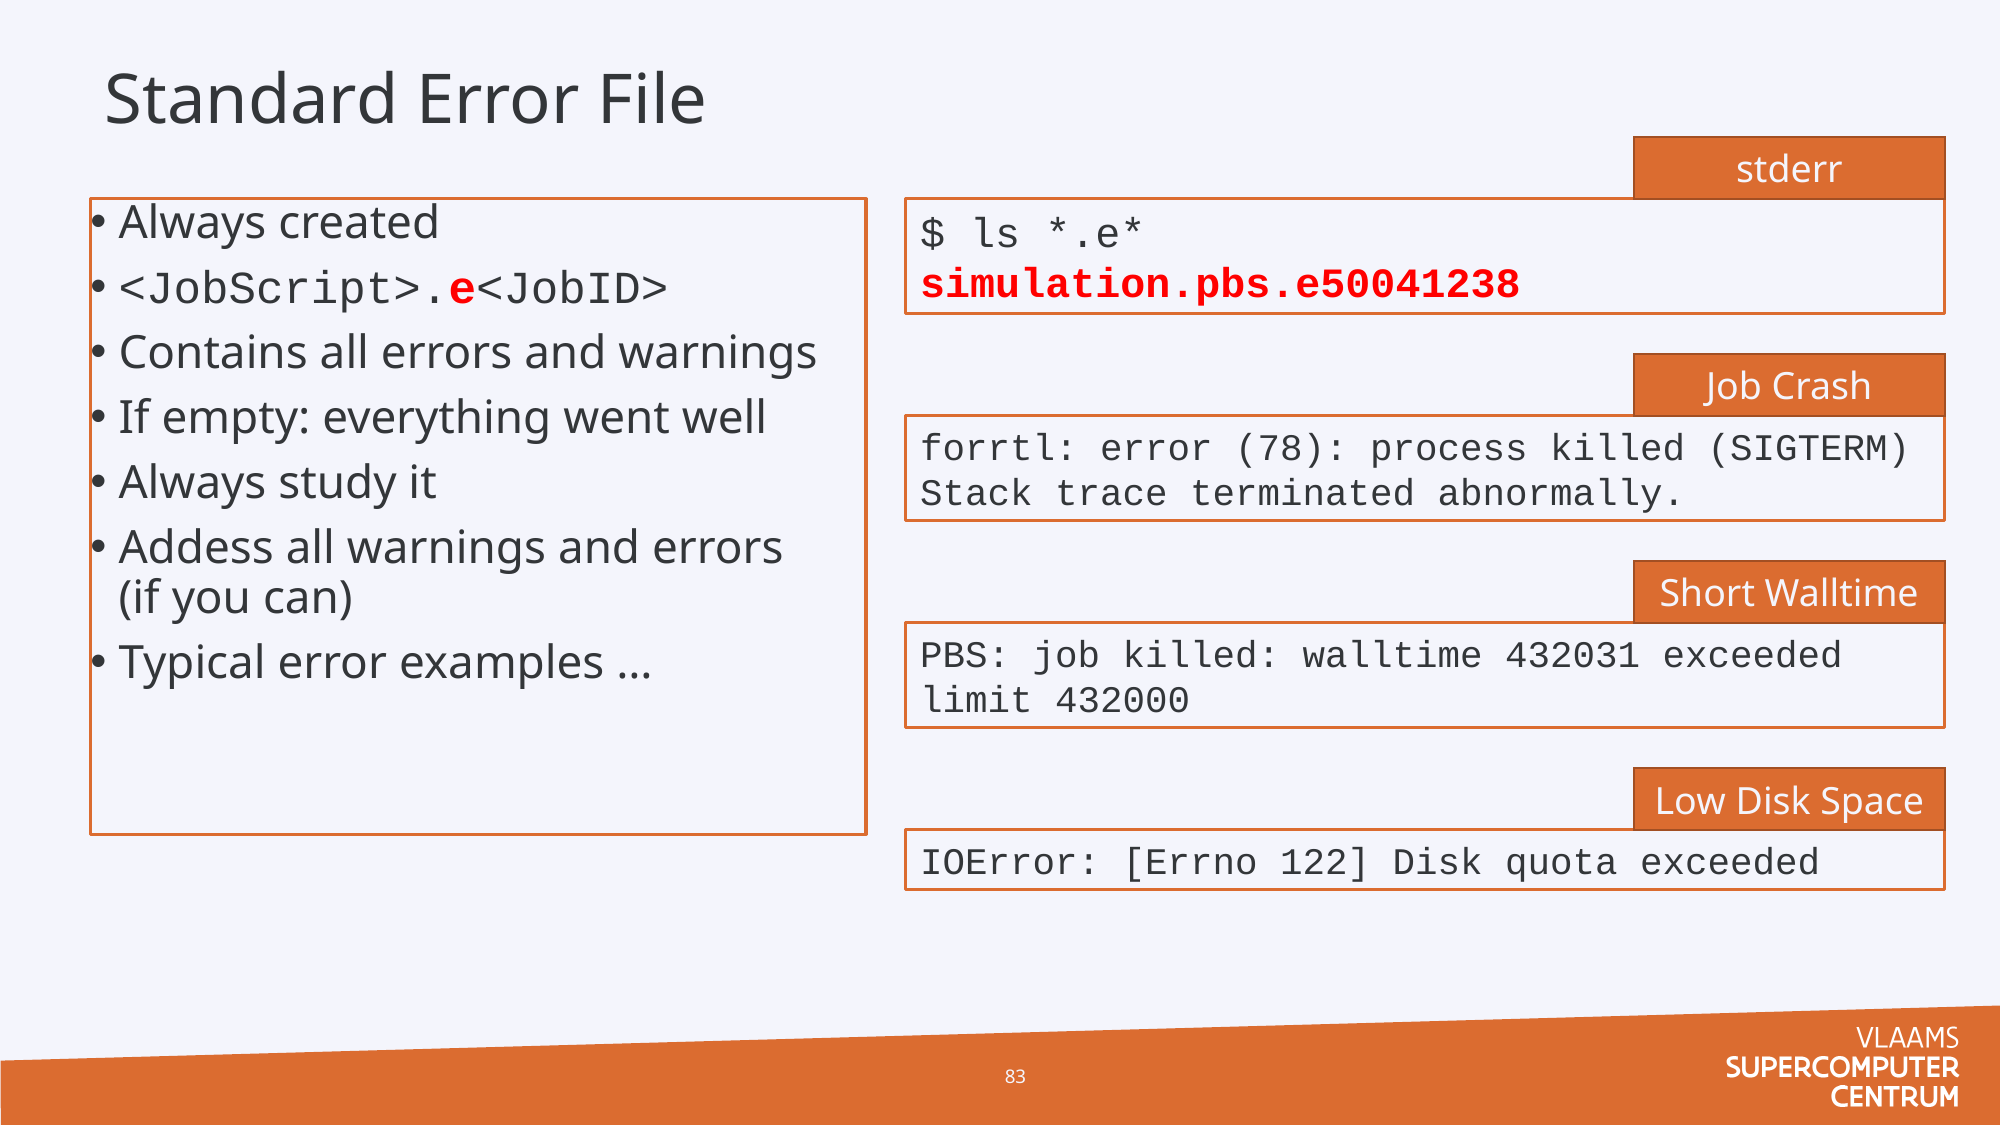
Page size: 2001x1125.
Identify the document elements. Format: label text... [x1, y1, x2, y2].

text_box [905, 354, 1945, 522]
picture [1725, 1021, 1960, 1117]
slide_number 83 [958, 1047, 1042, 1108]
title Standard Error File [89, 30, 818, 172]
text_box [905, 137, 1945, 315]
list Always created <JobScript>.e<JobID> Contains all errors and warnings If empty: everything went well Always study it Addess all warnings and errors (if you can) Typical error examples … [90, 198, 866, 835]
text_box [905, 561, 1945, 729]
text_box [905, 768, 1945, 891]
